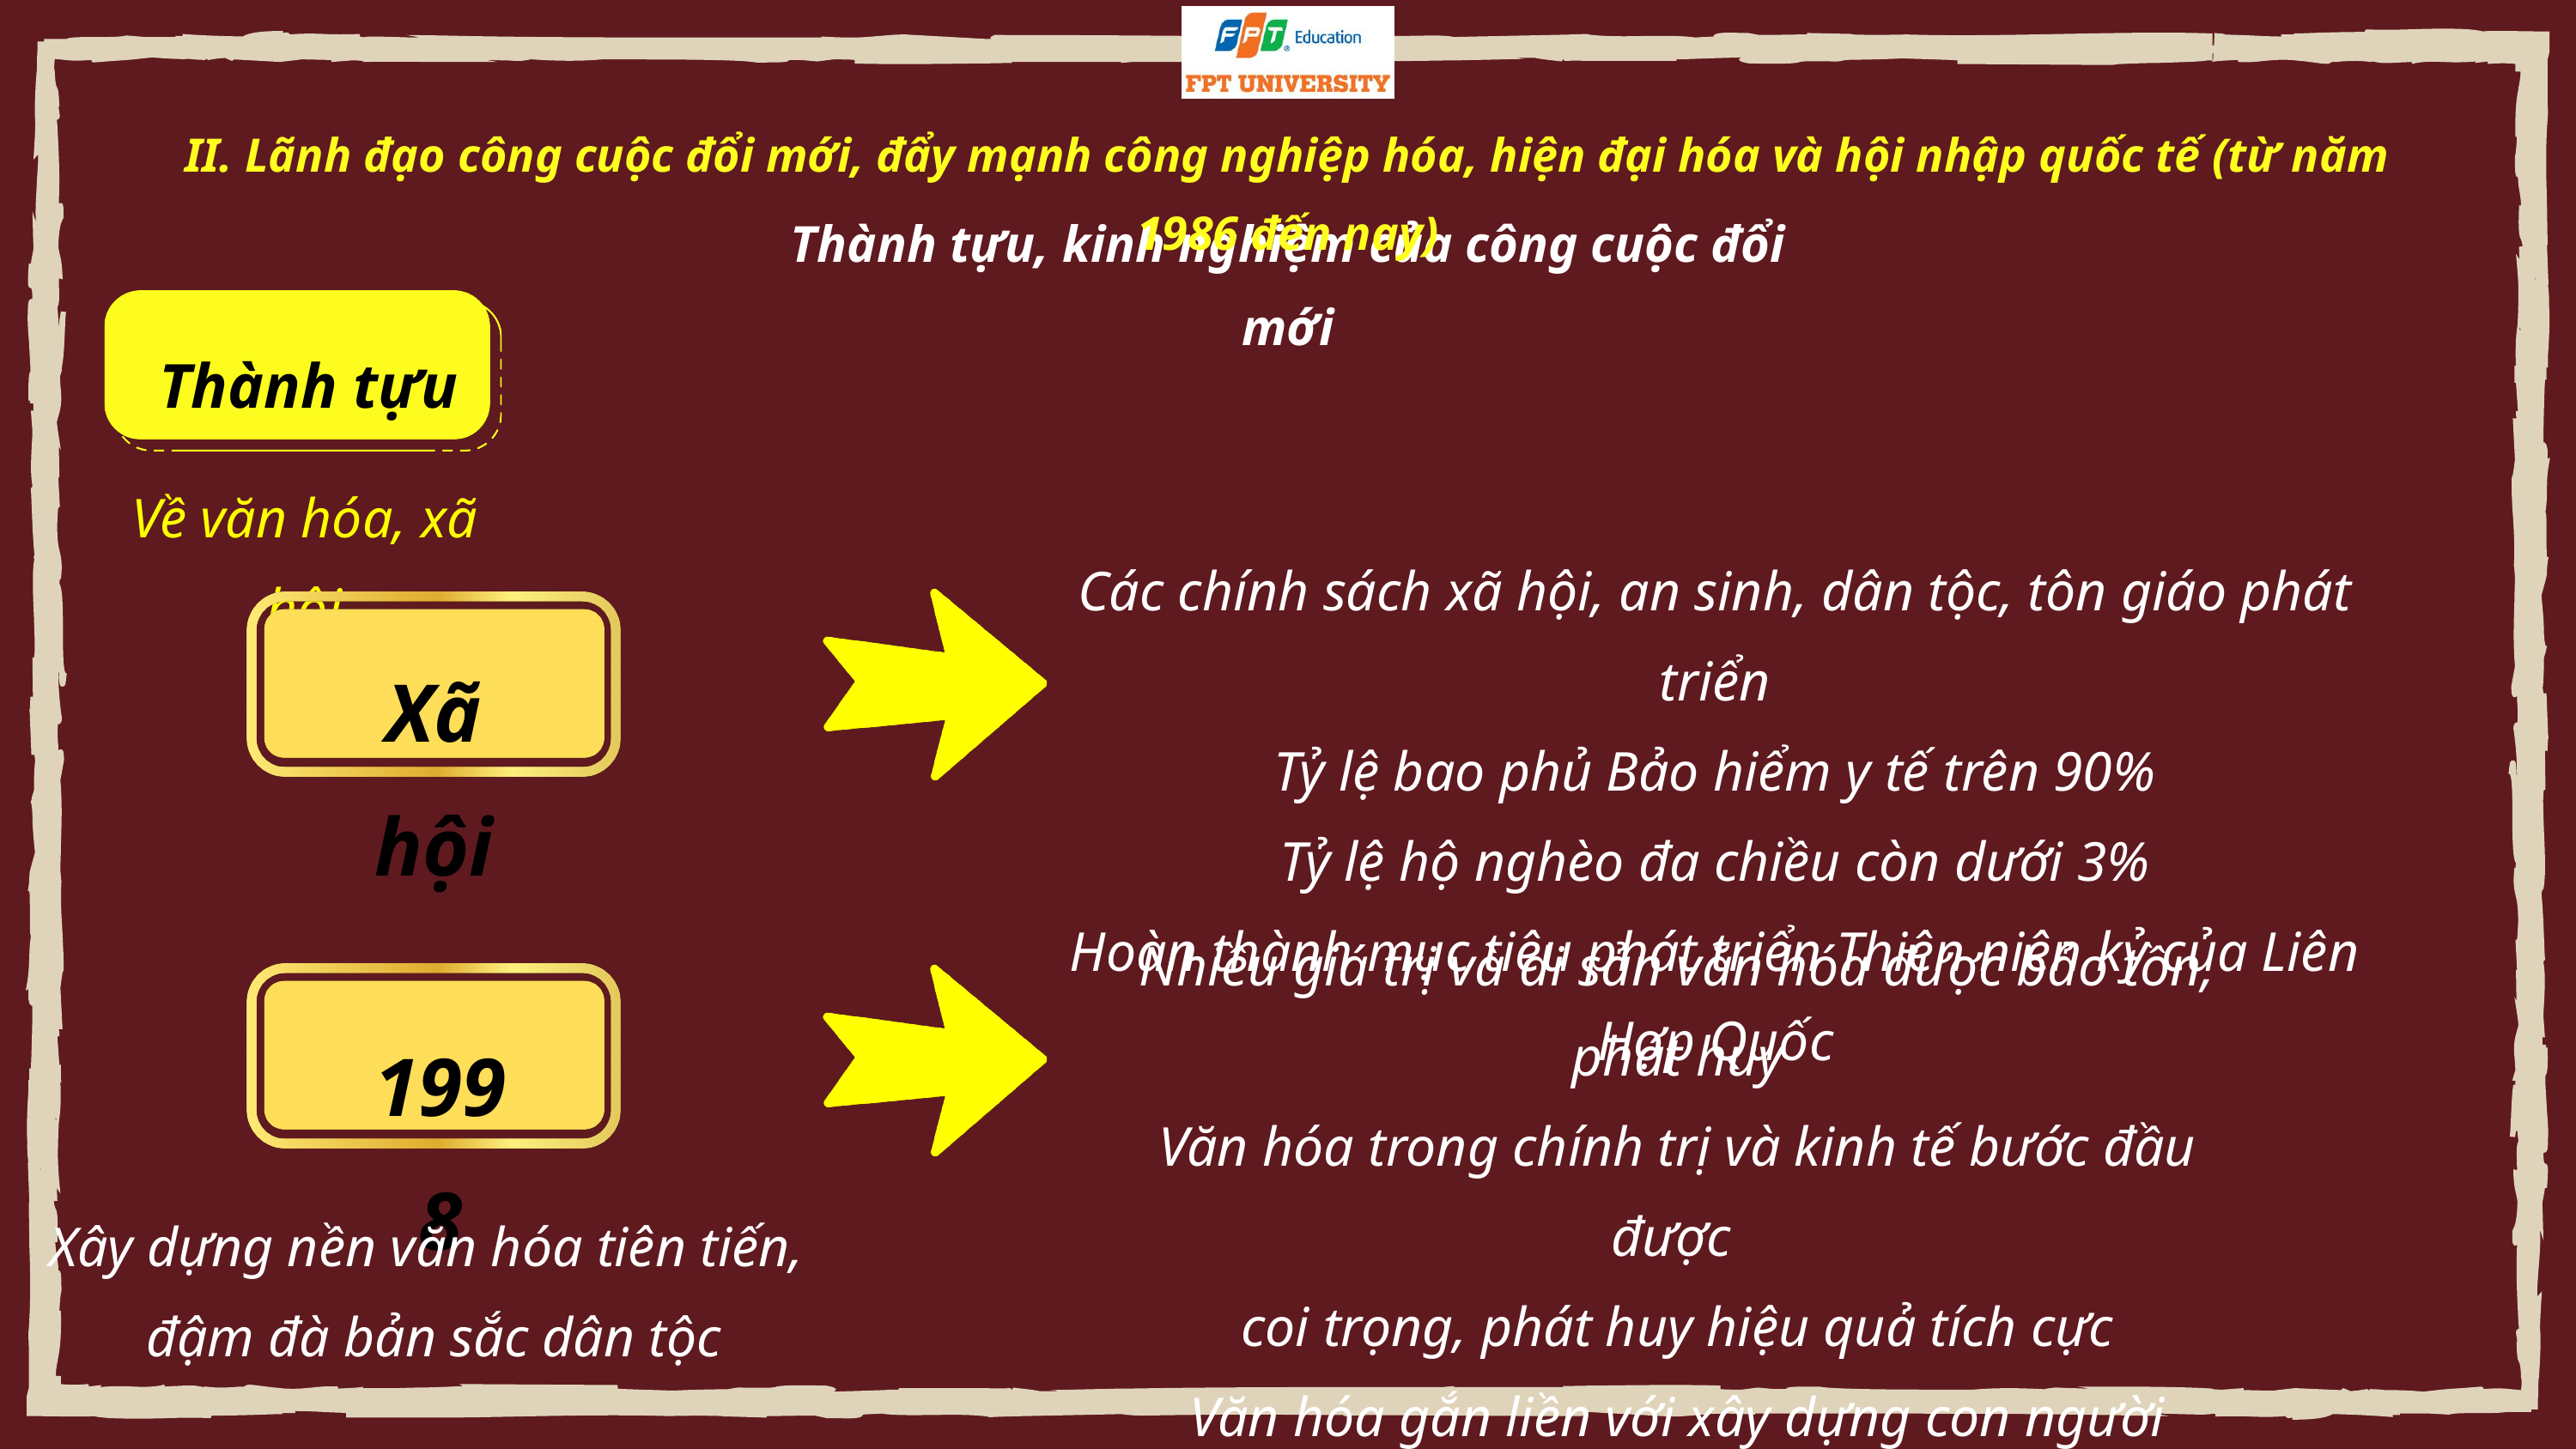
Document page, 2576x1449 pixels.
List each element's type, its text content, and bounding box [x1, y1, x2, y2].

text_box Xã hội [319, 624, 548, 892]
text_box [104, 290, 502, 332]
text_box [26, 31, 1182, 1419]
text_box [104, 421, 502, 452]
text_box [1394, 28, 2550, 1420]
text_box [823, 587, 1047, 781]
text_box [823, 963, 1048, 1157]
text_box Thành tựu [79, 332, 538, 421]
text_box [246, 591, 621, 778]
text_box Xây dựng nền văn hóa tiên tiến, đậm đà bản sắc dân tộc [45, 1187, 823, 1367]
text_box [1182, 6, 1394, 99]
text_box Thành tựu, kinh nghiệm của công cuộc đổi mới [779, 259, 1797, 356]
text_box Nhiều giá trị và di sản văn hóa được bảo tồn, phát huy Văn hóa trong chính trị và kinh tế bước đầu được coi trọng, phát huy hiệu quả tích cực Văn hóa gắn liền với xây dựng con người [1093, 1072, 2262, 1447]
text_box II. Lãnh đạo công cuộc đổi mới, đẩy mạnh công nghiệp hóa, hiện đại hóa và hội nhập quốc tế (từ năm 1986 đến nay) [129, 104, 2447, 259]
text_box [246, 962, 622, 1149]
text_box Về văn hóa, xã hội [117, 458, 492, 640]
text_box Các chính sách xã hội, an sinh, dân tộc, tôn giáo phát triển Tỷ lệ bao phủ Bảo hiểm y tế trên 90% Tỷ lệ hộ nghèo đa chiều còn dưới 3% Hoàn thành mục tiêu phát triển Thiên niên kỷ của Liên Hợp Quốc [1047, 531, 2385, 1072]
